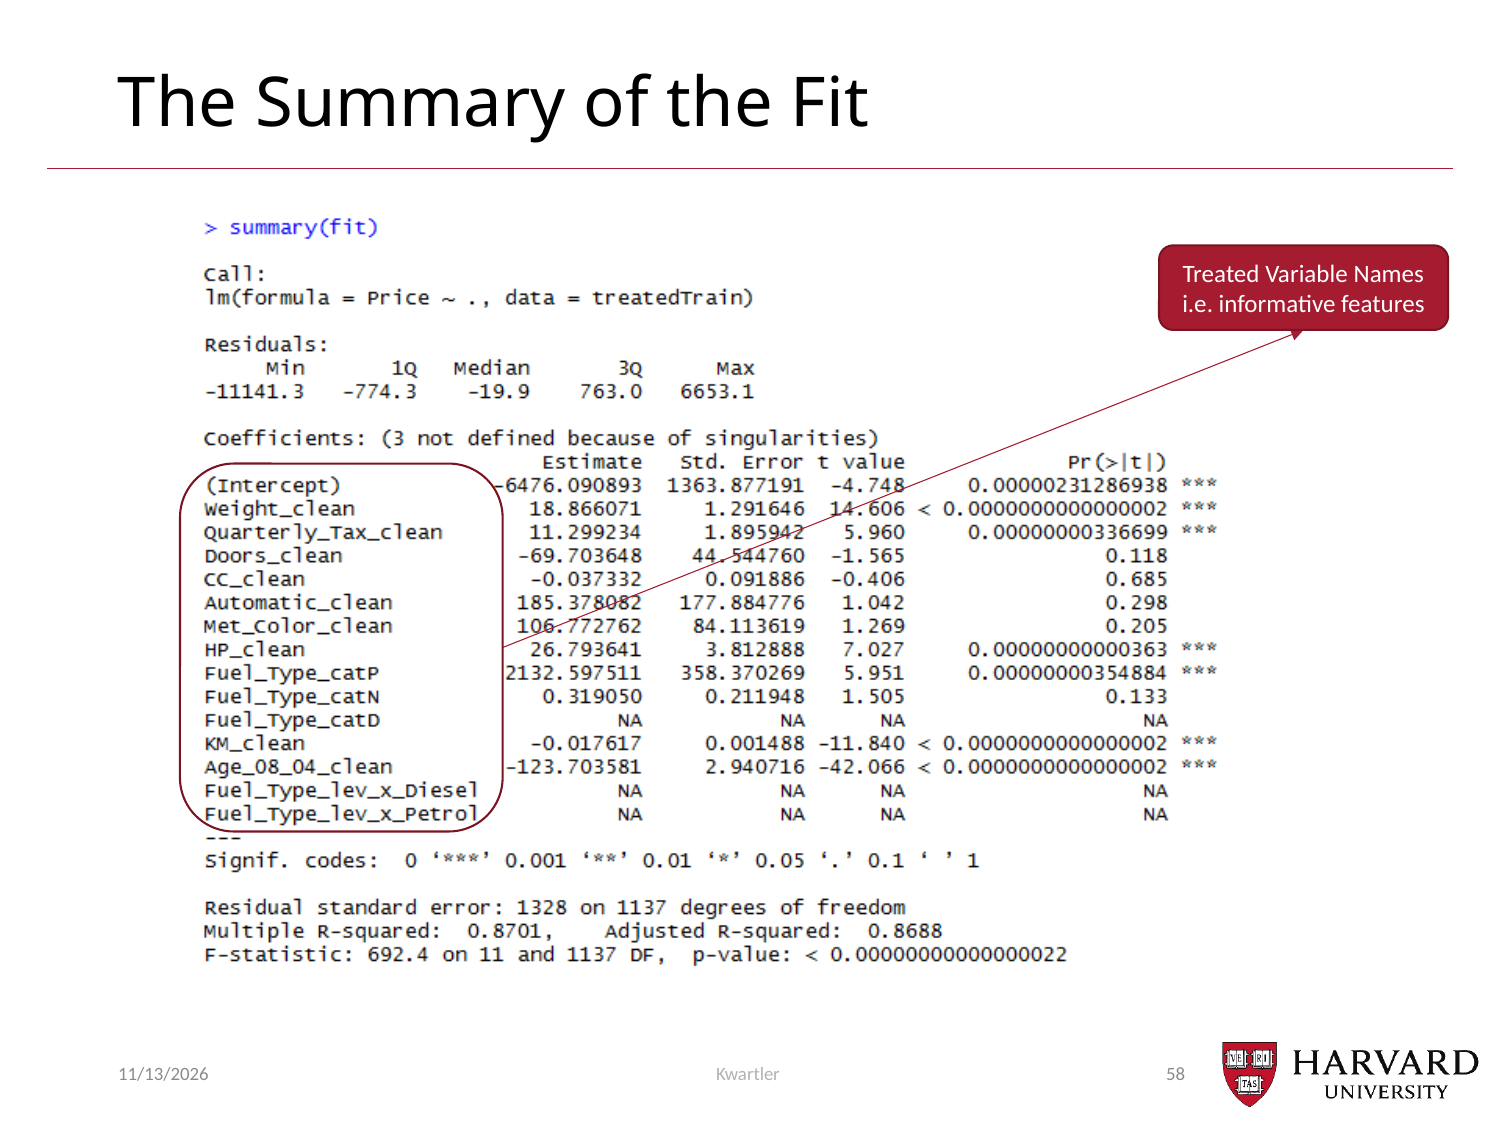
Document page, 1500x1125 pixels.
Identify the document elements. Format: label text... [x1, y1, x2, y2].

slide_number 58 [1059, 1042, 1200, 1103]
text_box [178, 476, 197, 819]
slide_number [103, 1042, 441, 1103]
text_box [502, 329, 1304, 648]
picture [197, 214, 1234, 974]
title The Summary of the Fit [103, 59, 1397, 157]
footer Kwartler [496, 1042, 1004, 1103]
text_box Treated Variable Names i.e. informative features [1234, 244, 1450, 331]
picture [1200, 1024, 1500, 1125]
